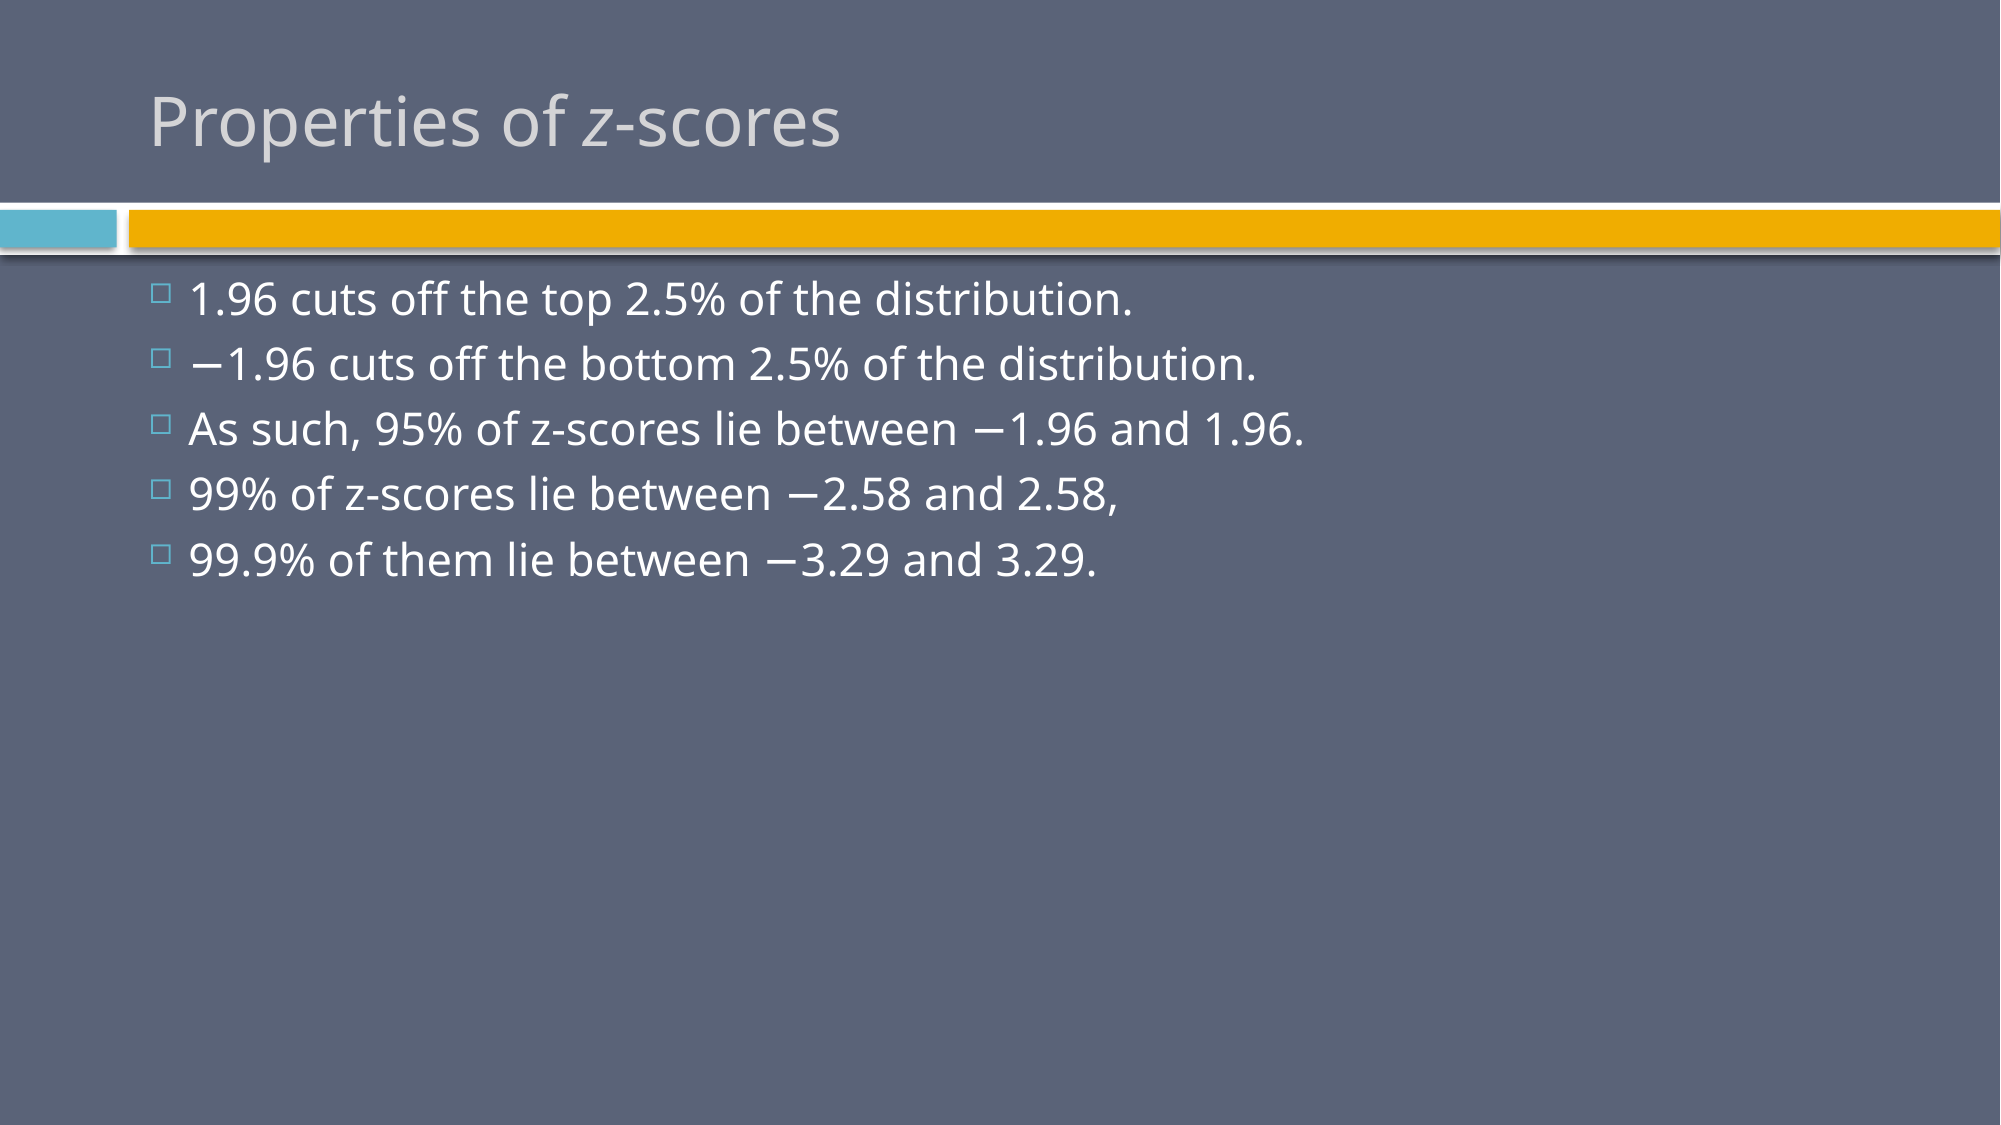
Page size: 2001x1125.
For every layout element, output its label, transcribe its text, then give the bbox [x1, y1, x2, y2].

list 1.96 cuts off the top 2.5% of the distribution. −1.96 cuts off the bottom 2.5% of the distribution. As such, 95% of z-scores lie between −1.96 and 1.96. 99% of z-scores lie between −2.58 and 2.58, 99.9% of them lie between −3.29 and 3.29. [133, 262, 1918, 1001]
title Properties of z-scores [133, 37, 1918, 201]
